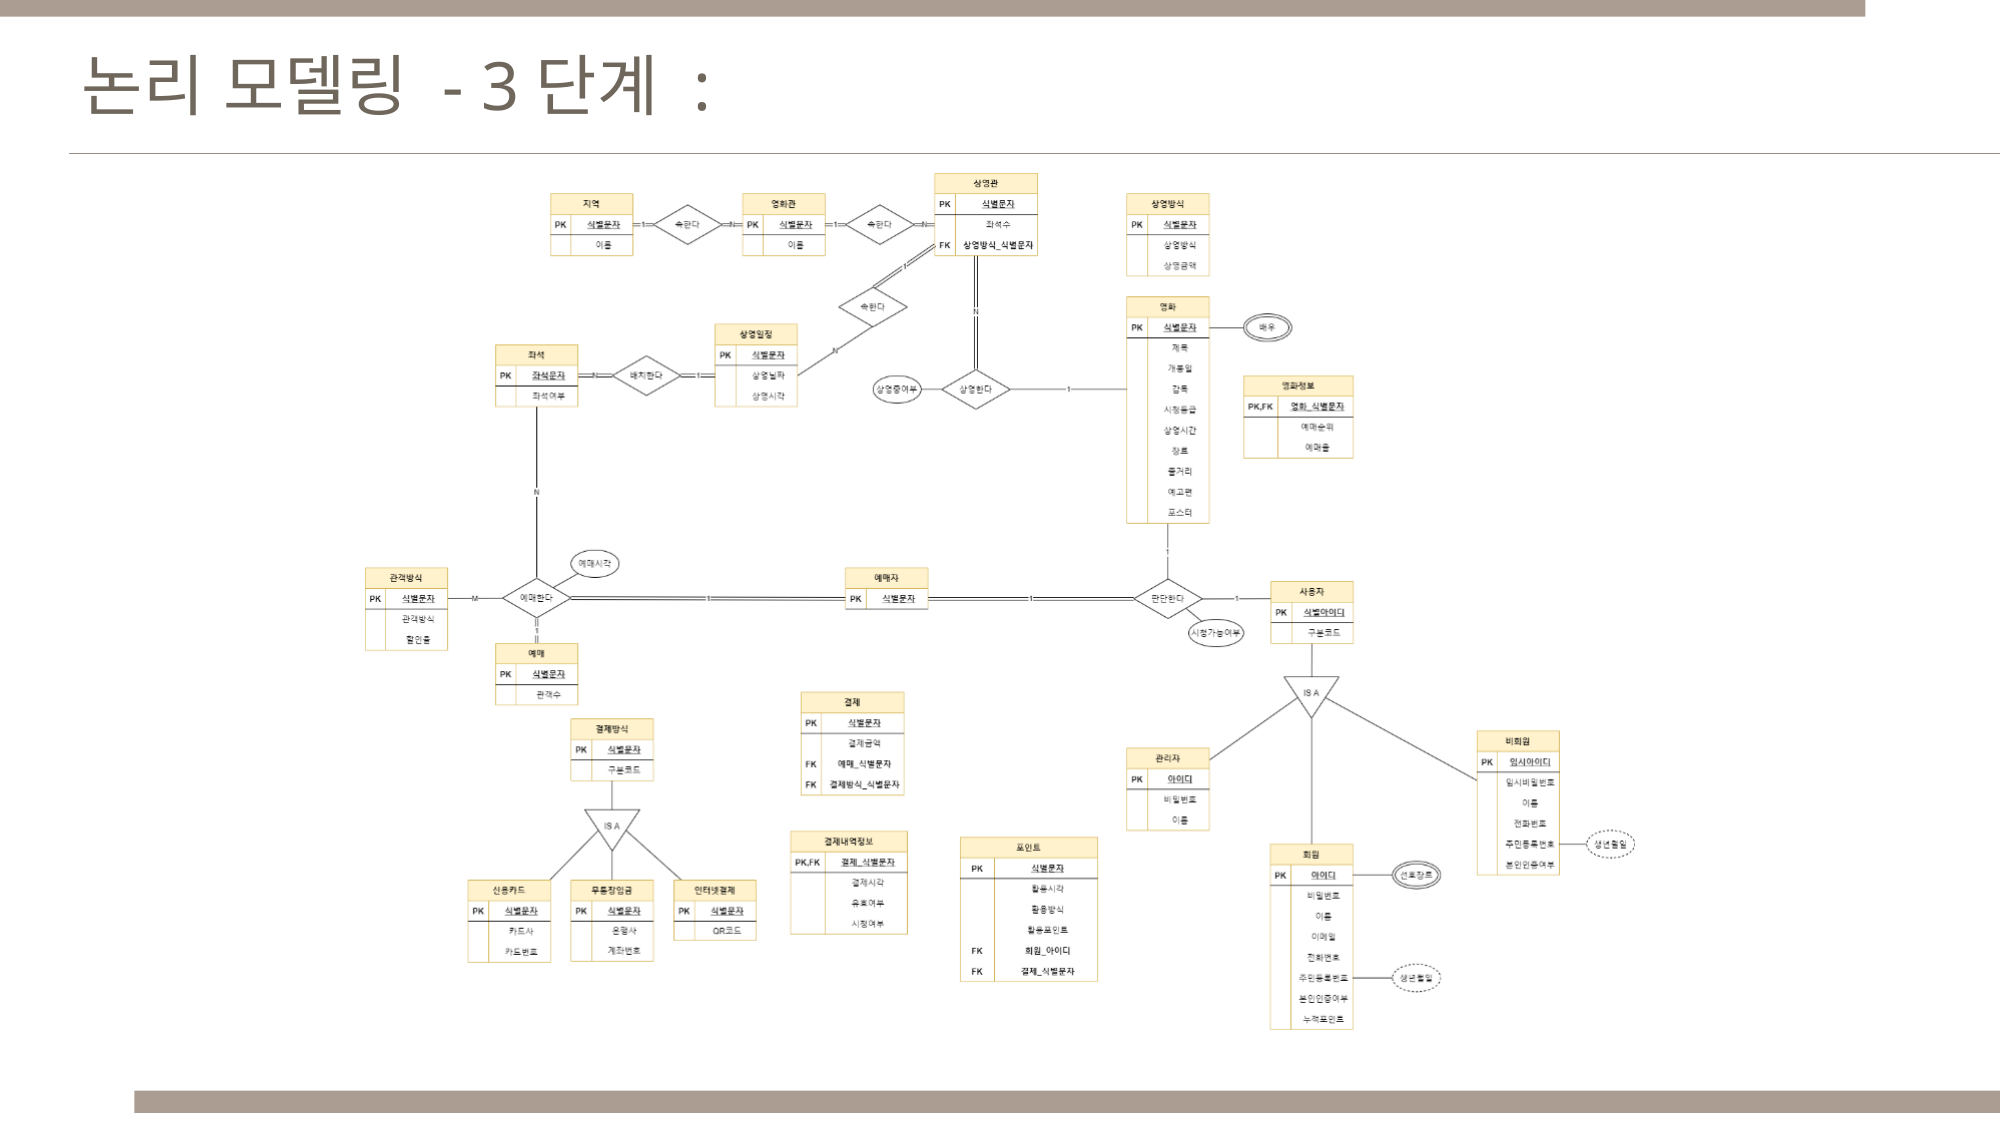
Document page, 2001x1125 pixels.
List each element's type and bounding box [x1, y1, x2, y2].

picture [358, 166, 1642, 1037]
text_box [0, 0, 1866, 18]
text_box [67, 36, 1271, 132]
text_box [133, 1090, 2000, 1114]
